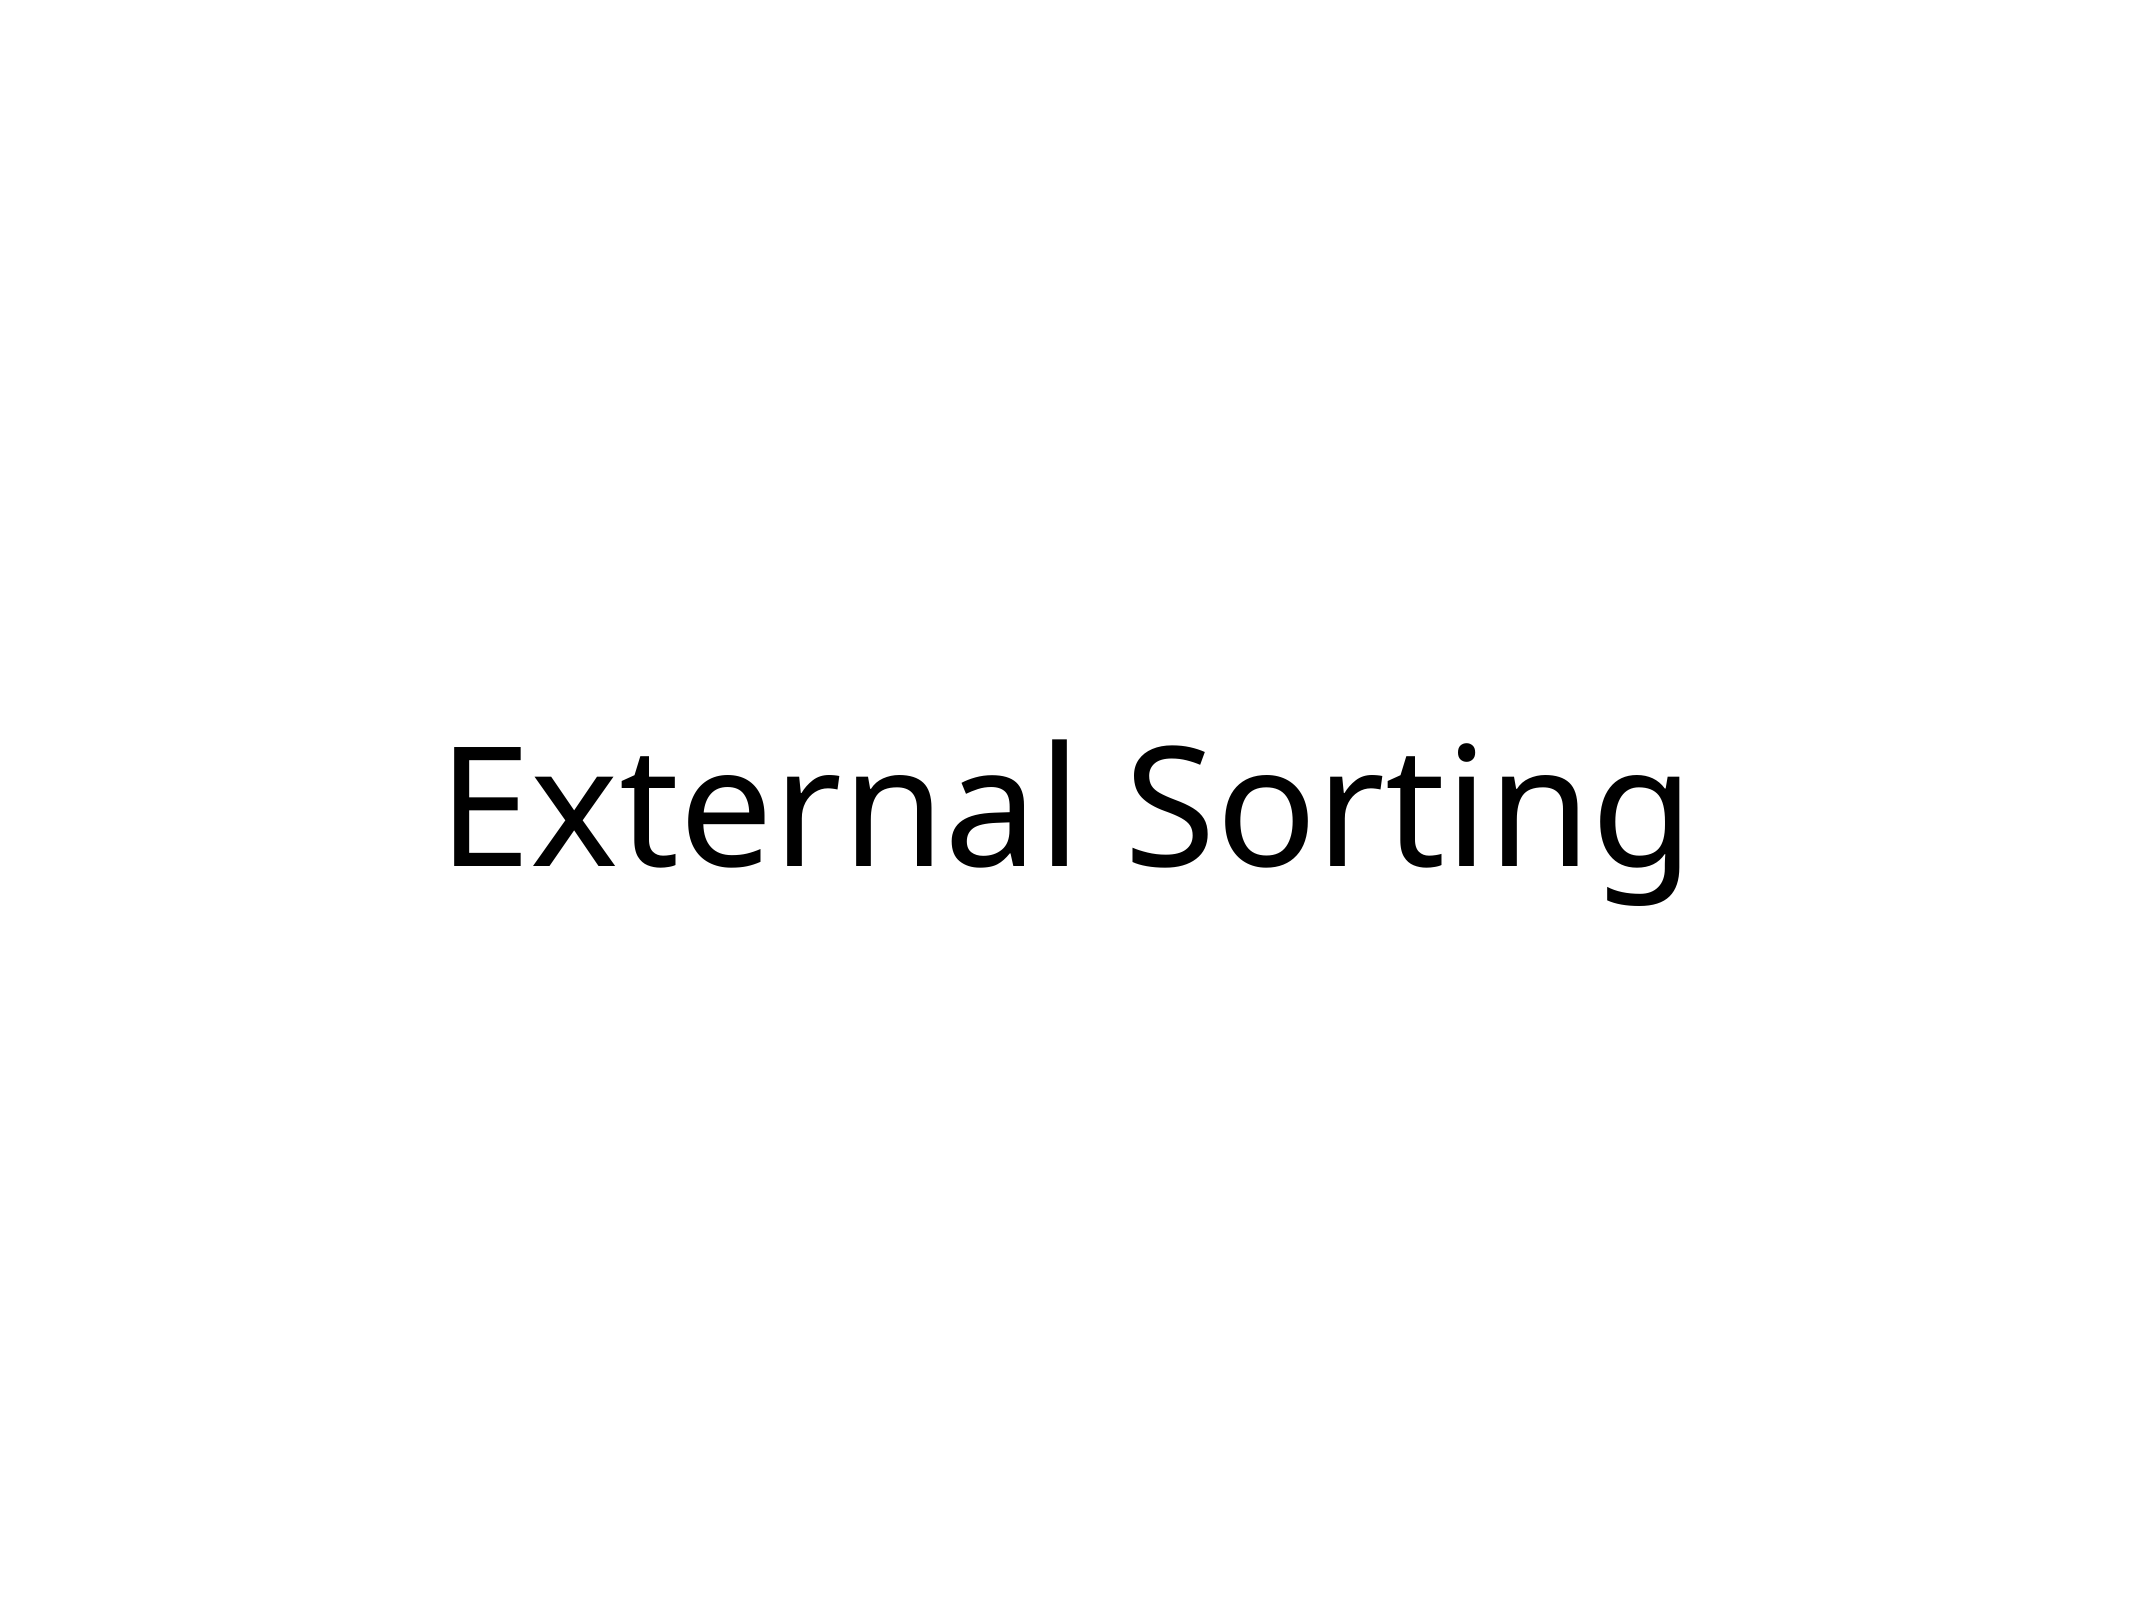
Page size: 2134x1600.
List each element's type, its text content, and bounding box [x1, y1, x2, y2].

title External Sorting [207, 528, 1926, 1072]
